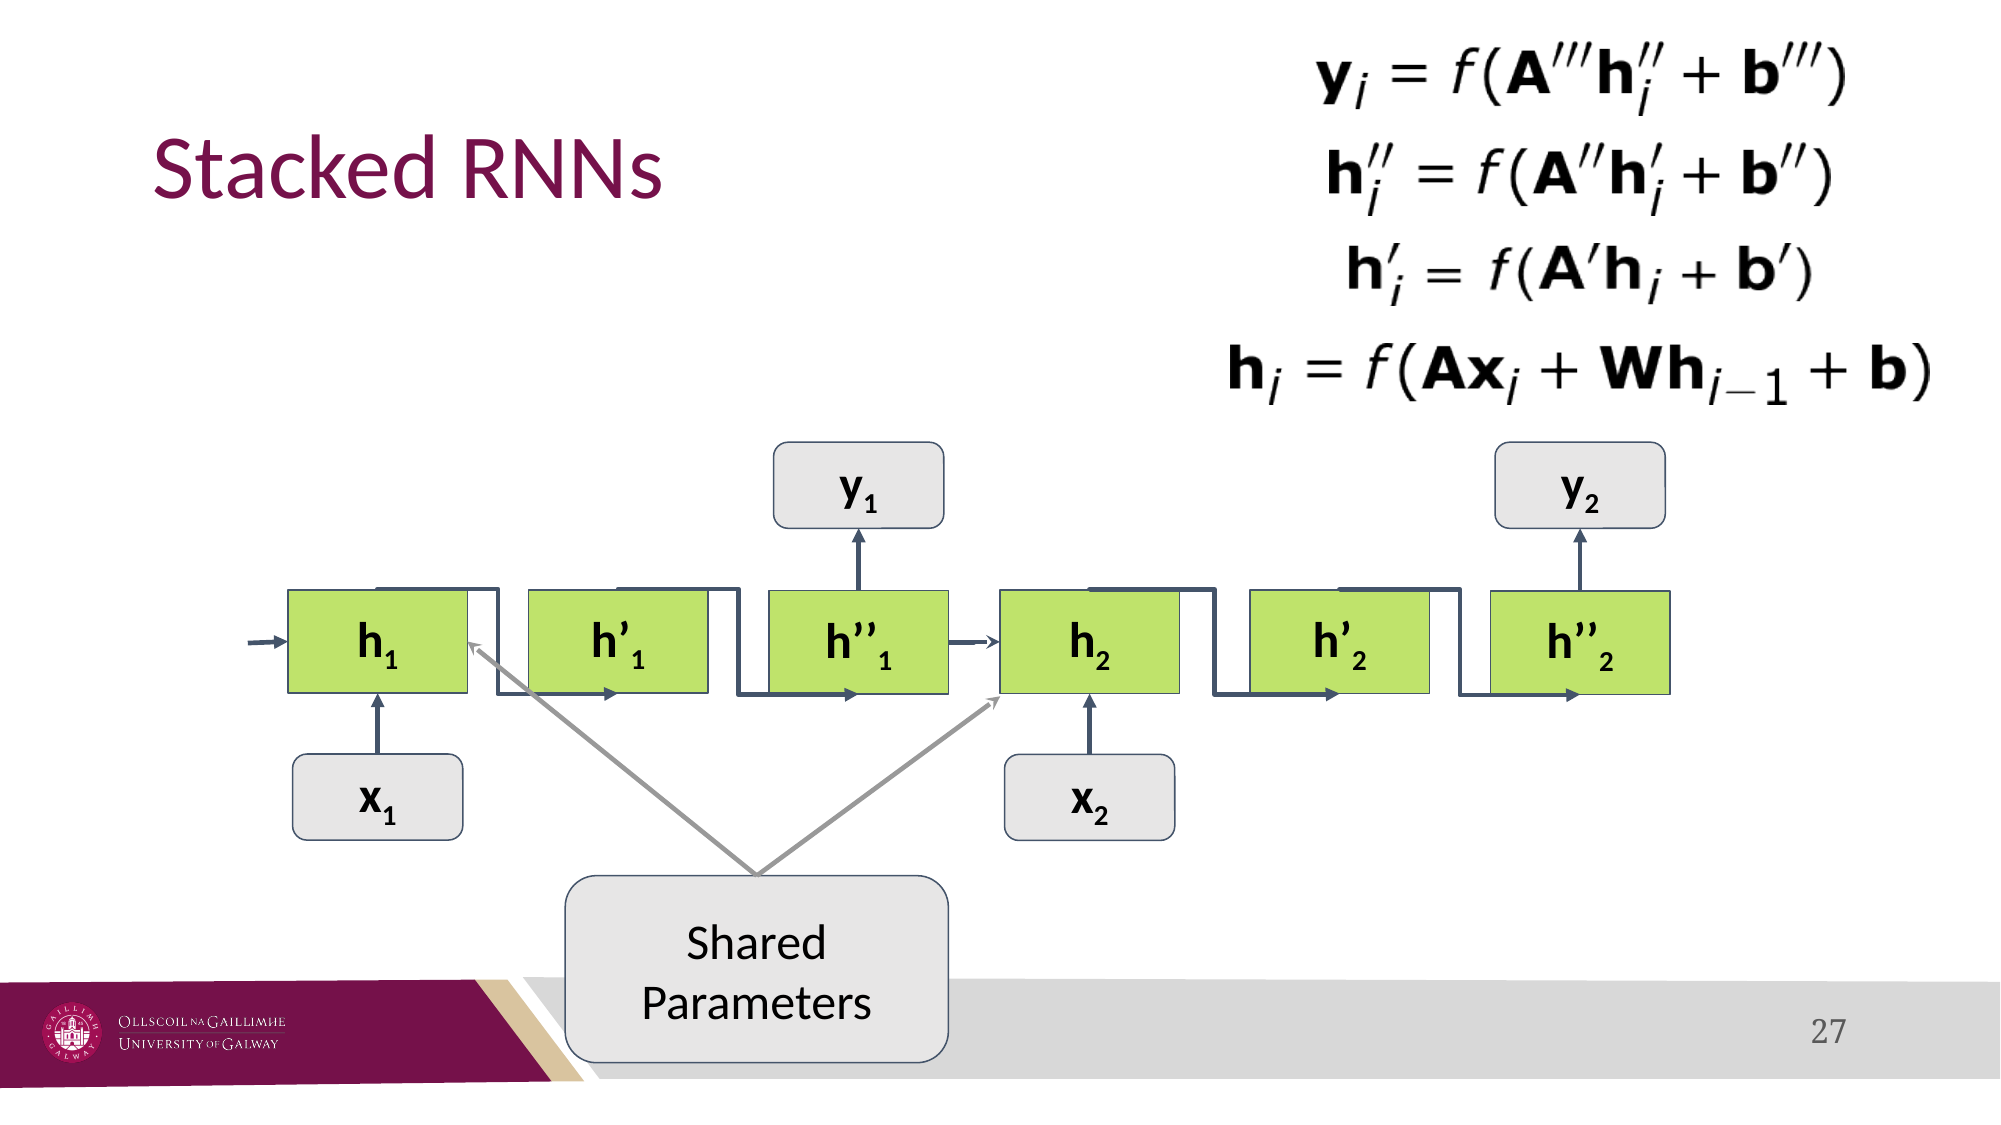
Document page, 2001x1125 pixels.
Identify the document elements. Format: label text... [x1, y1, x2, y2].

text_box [1407, 521, 1513, 763]
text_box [686, 521, 791, 694]
picture [1230, 343, 1930, 405]
picture [42, 1002, 285, 1063]
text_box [467, 641, 758, 876]
picture [1329, 142, 1832, 217]
text_box h2 [999, 590, 1157, 694]
text_box h’2 [1272, 590, 1402, 694]
title Stacked RNNs [137, 59, 1863, 278]
text_box h’’2 [1517, 591, 1670, 695]
picture [1348, 242, 1812, 306]
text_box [446, 521, 550, 763]
text_box x2 [1005, 754, 1175, 841]
text_box y1 [773, 442, 944, 529]
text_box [1162, 516, 1267, 768]
footer 27 [1187, 1002, 1863, 1063]
picture [1315, 41, 1846, 116]
text_box h’1 [556, 589, 680, 639]
text_box h’’1 [795, 590, 949, 694]
text_box y2 [1495, 442, 1666, 529]
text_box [756, 695, 1001, 876]
text_box x1 [292, 754, 462, 841]
text_box Shared Parameters [565, 884, 949, 1063]
text_box h1 [287, 589, 440, 694]
